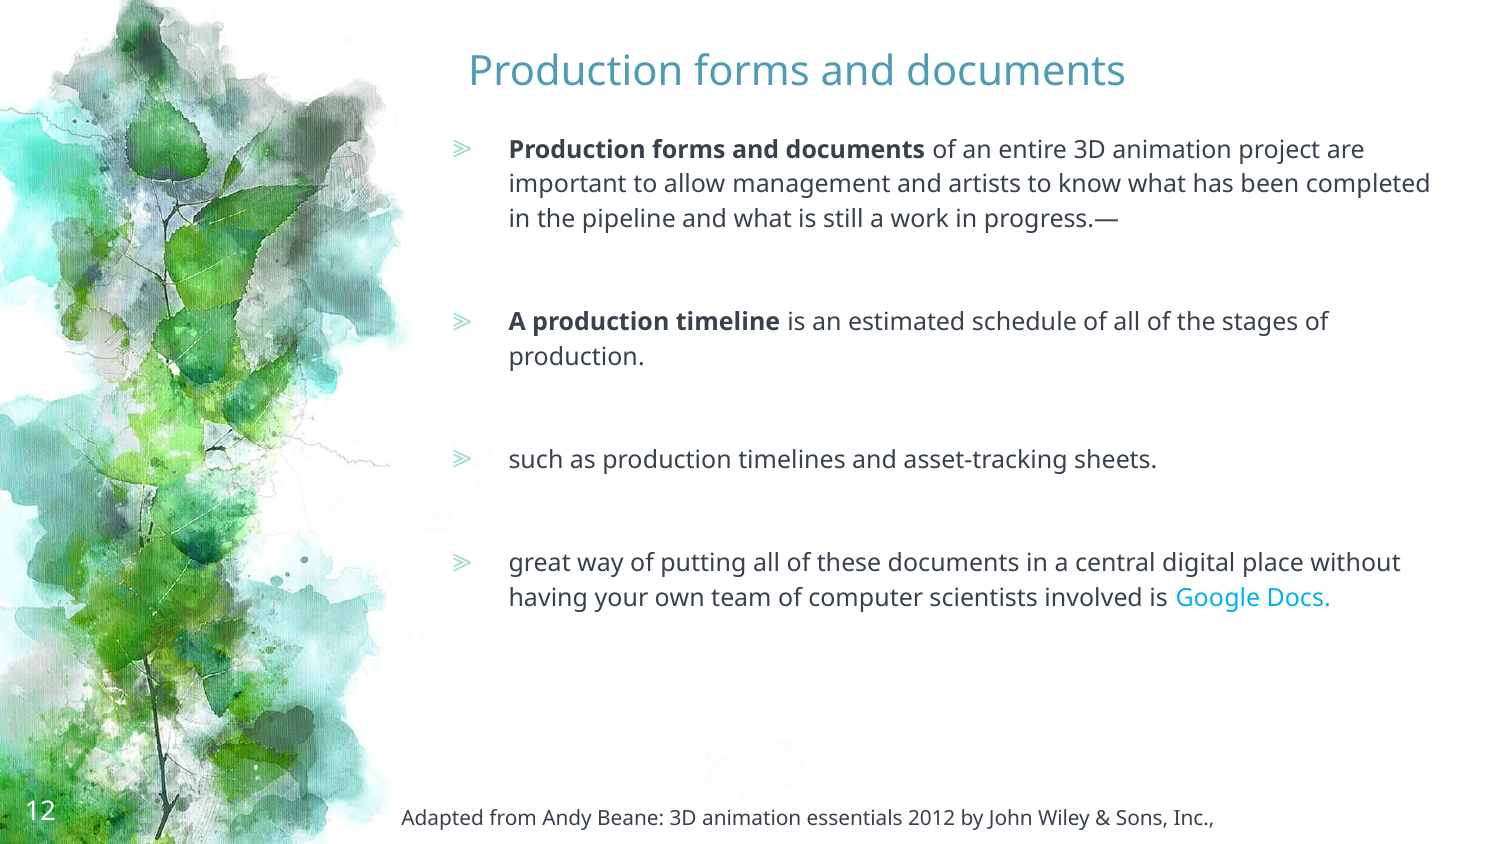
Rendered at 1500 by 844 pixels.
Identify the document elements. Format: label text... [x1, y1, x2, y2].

text_box Adapted from Andy Beane: 3D animation essentials 2012 by John Wiley & Sons, Inc., [386, 796, 1278, 832]
slide_number 12 [24, 779, 115, 844]
list Production forms and documents of an entire 3D animation project are important to allow management and artists to know what has been completed in the pipeline and what is still a work in progress.— A production timeline is an estimated schedule of all of the stages of production. such as production timelines and asset-tracking sheets. great way of putting all of these documents in a central digital place without having your own team of computer scientists involved is Google Docs. [433, 128, 1442, 697]
picture [0, 0, 1500, 844]
title Production forms and documents [468, 33, 1425, 94]
